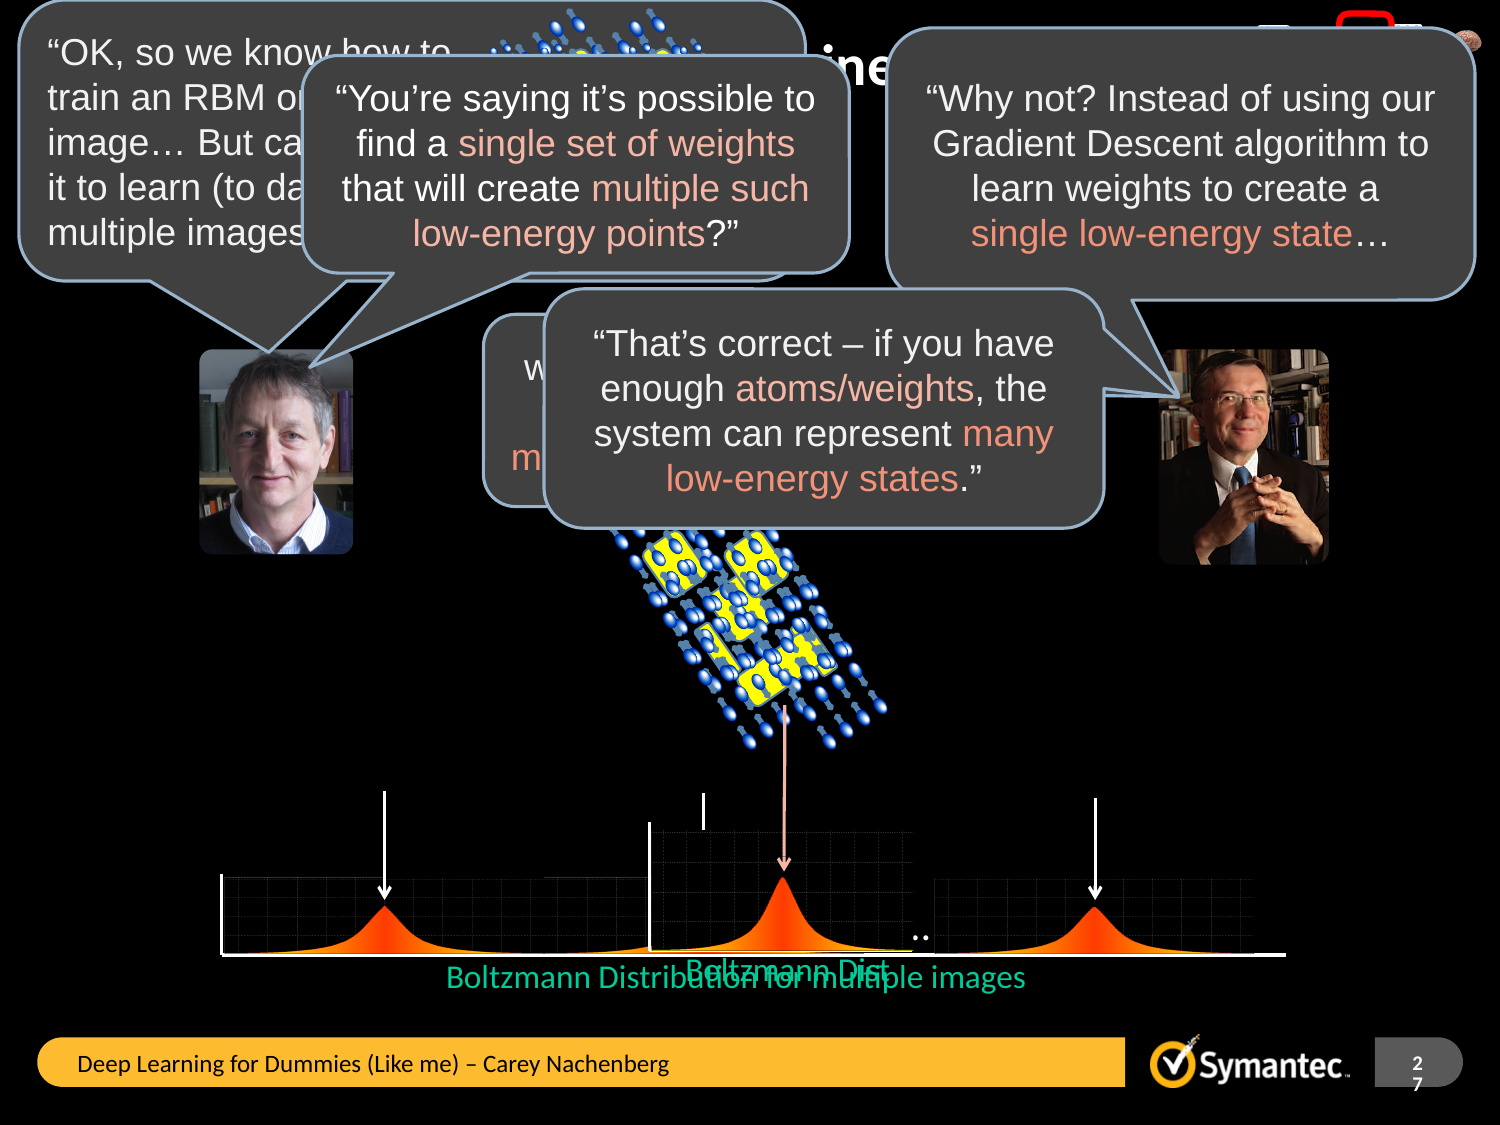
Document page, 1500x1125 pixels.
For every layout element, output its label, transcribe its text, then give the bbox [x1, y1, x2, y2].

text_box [542, 178, 603, 262]
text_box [620, 45, 763, 169]
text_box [637, 497, 914, 990]
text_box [480, 46, 623, 167]
text_box [1339, 13, 1392, 21]
footer Deep Learning for Dummies (Like me) – Carey Nachenberg [62, 1042, 749, 1082]
text_box “That’s correct – if you have enough atoms/weights, the system can represent many low-energy states.” [544, 288, 1153, 529]
picture [199, 349, 354, 555]
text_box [221, 873, 1287, 1005]
text_box “You’re saying it’s possible to find a single set of weights that will create multiple such low-energy points?” [302, 55, 850, 349]
text_box we’ll use it to discover a set of weights that create multiple low-energy states…” [483, 314, 548, 507]
text_box “OK, so we know how to train an RBM on a single image… But can we train it to learn (to daydream) multiple images?” [18, 0, 806, 347]
slide_number 27 [1402, 1049, 1428, 1075]
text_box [542, 15, 766, 45]
picture [1150, 1034, 1350, 1088]
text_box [608, 148, 757, 262]
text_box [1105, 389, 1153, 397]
picture [1158, 349, 1330, 565]
title The Restricted Boltzmann Machine Learning Multiple Images [799, 21, 1500, 160]
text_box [1257, 23, 1482, 59]
text_box “Why not? Instead of using our Gradient Descent algorithm to learn weights to create a single low-energy state… [886, 27, 1476, 372]
